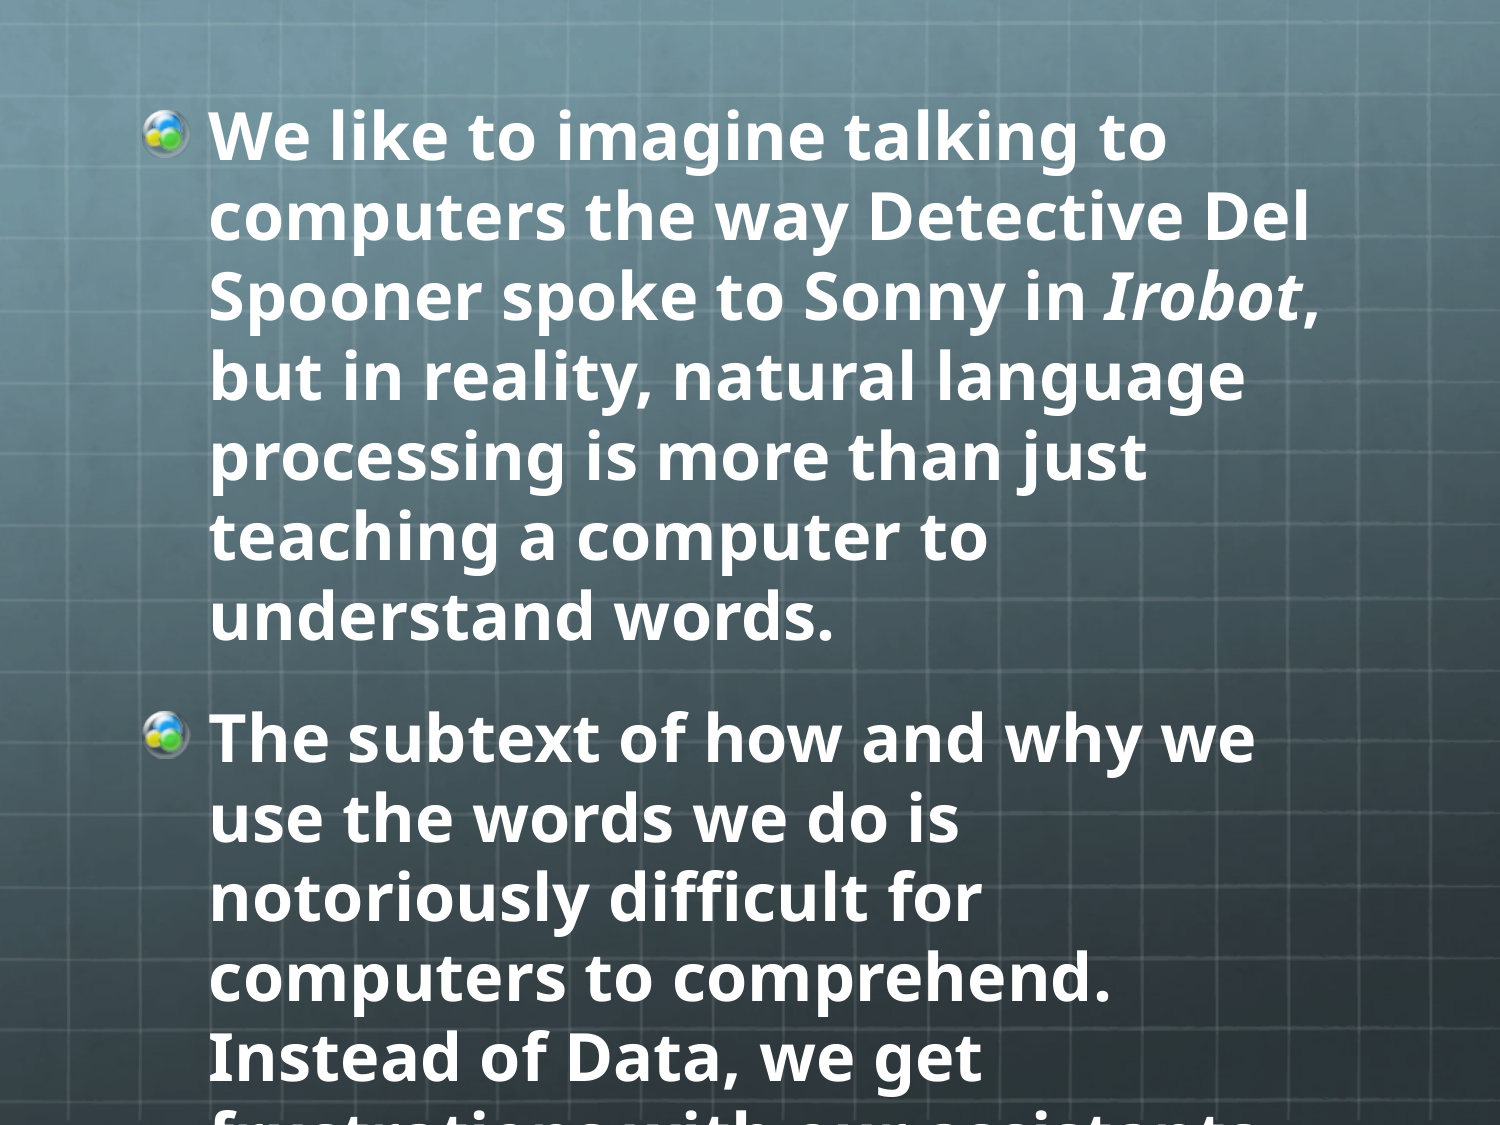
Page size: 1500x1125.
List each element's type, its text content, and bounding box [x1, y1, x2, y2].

list We like to imagine talking to computers the way Detective Del Spooner spoke to Sonny in Irobot, but in reality, natural language processing is more than just teaching a computer to understand words. The subtext of how and why we use the words we do is notoriously difficult for computers to comprehend. Instead of Data, we get frustrations with our assistants and endless jokes. [127, 86, 1372, 958]
picture [0, 0, 1500, 1125]
